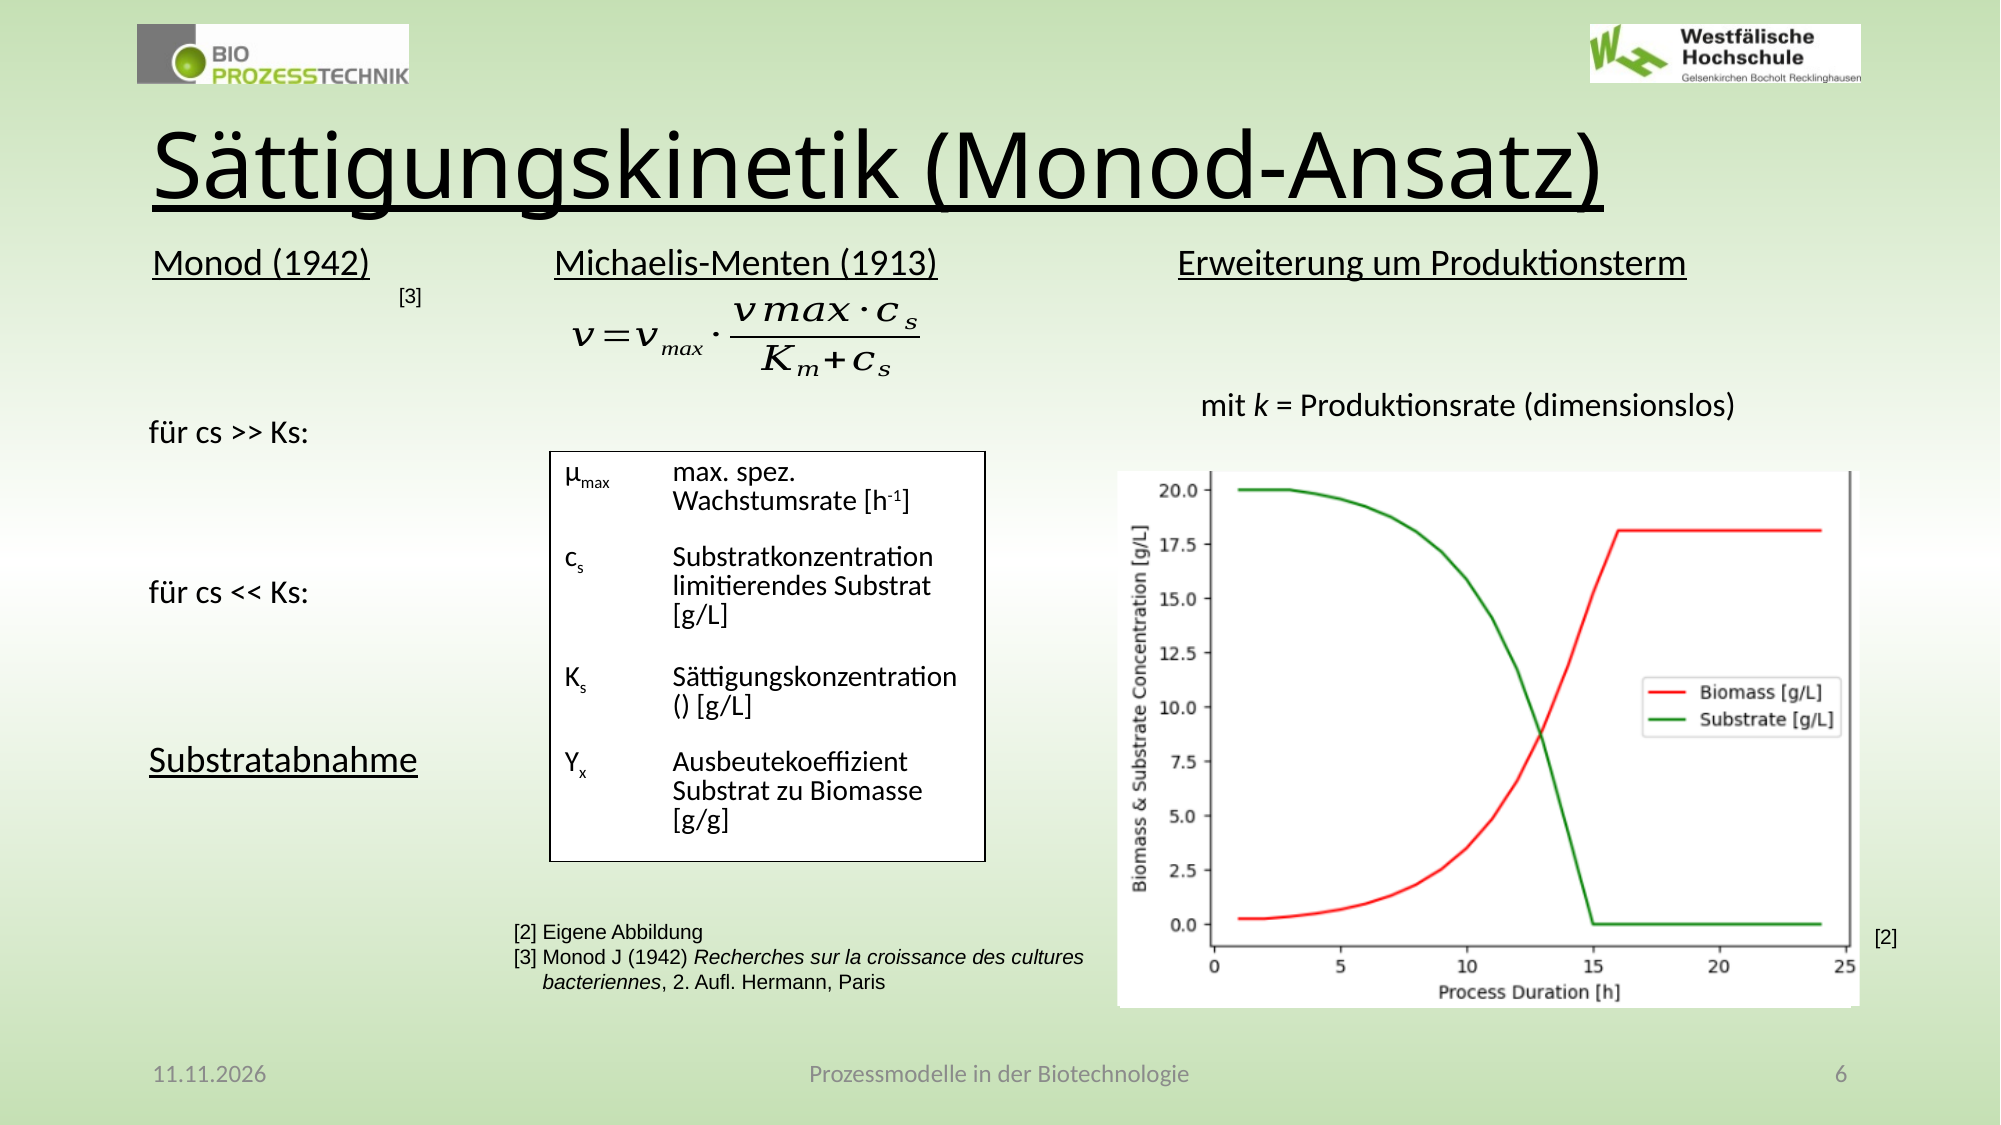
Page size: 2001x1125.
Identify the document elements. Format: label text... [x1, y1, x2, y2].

picture [1590, 24, 1861, 59]
text_box [2] Eigene Abbildung [3] Monod J (1942) Recherches sur la croissance des cultures bacteriennes, 2. Aufl. Hermann, Paris [499, 911, 1109, 1002]
text_box [3] [384, 275, 448, 316]
text_box Erweiterung um Produktionsterm [1162, 230, 1703, 291]
text_box [2] [1860, 916, 1914, 957]
picture [1117, 471, 1860, 1006]
picture [137, 24, 409, 59]
text_box Monod (1942) [137, 230, 400, 291]
slide_number 6 [1412, 1042, 1863, 1103]
title Sättigungskinetik (Monod-Ansatz) [137, 59, 1863, 278]
footer Prozessmodelle in der Biotechnologie [662, 1042, 1338, 1103]
text_box Michaelis-Menten (1913) [539, 230, 953, 291]
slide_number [137, 1042, 588, 1103]
